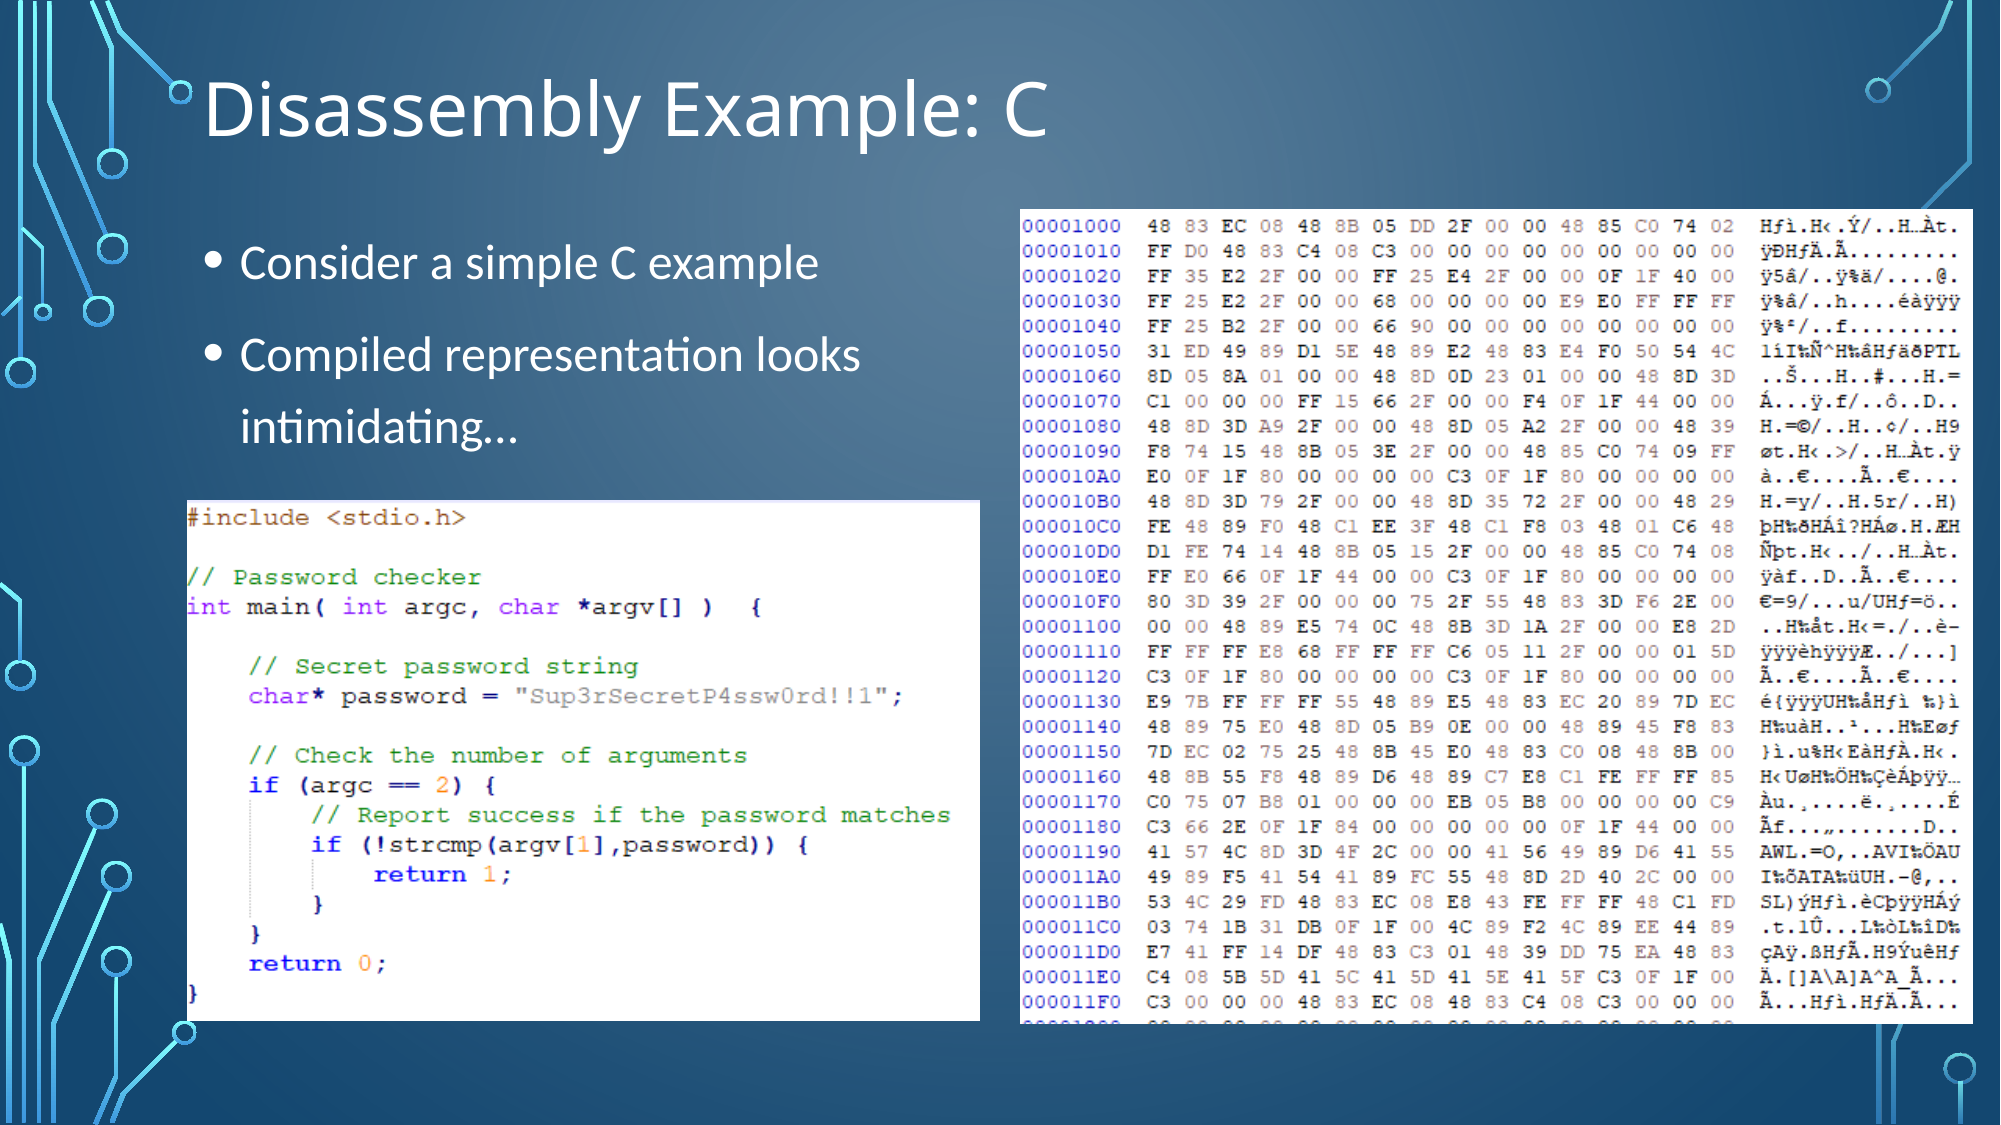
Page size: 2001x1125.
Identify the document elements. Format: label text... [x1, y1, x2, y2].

picture [1020, 209, 1973, 1024]
title Disassembly Example: C [187, 48, 1813, 175]
list Consider a simple C example Compiled representation looks intimidating… [187, 209, 1000, 991]
picture [186, 500, 980, 1022]
